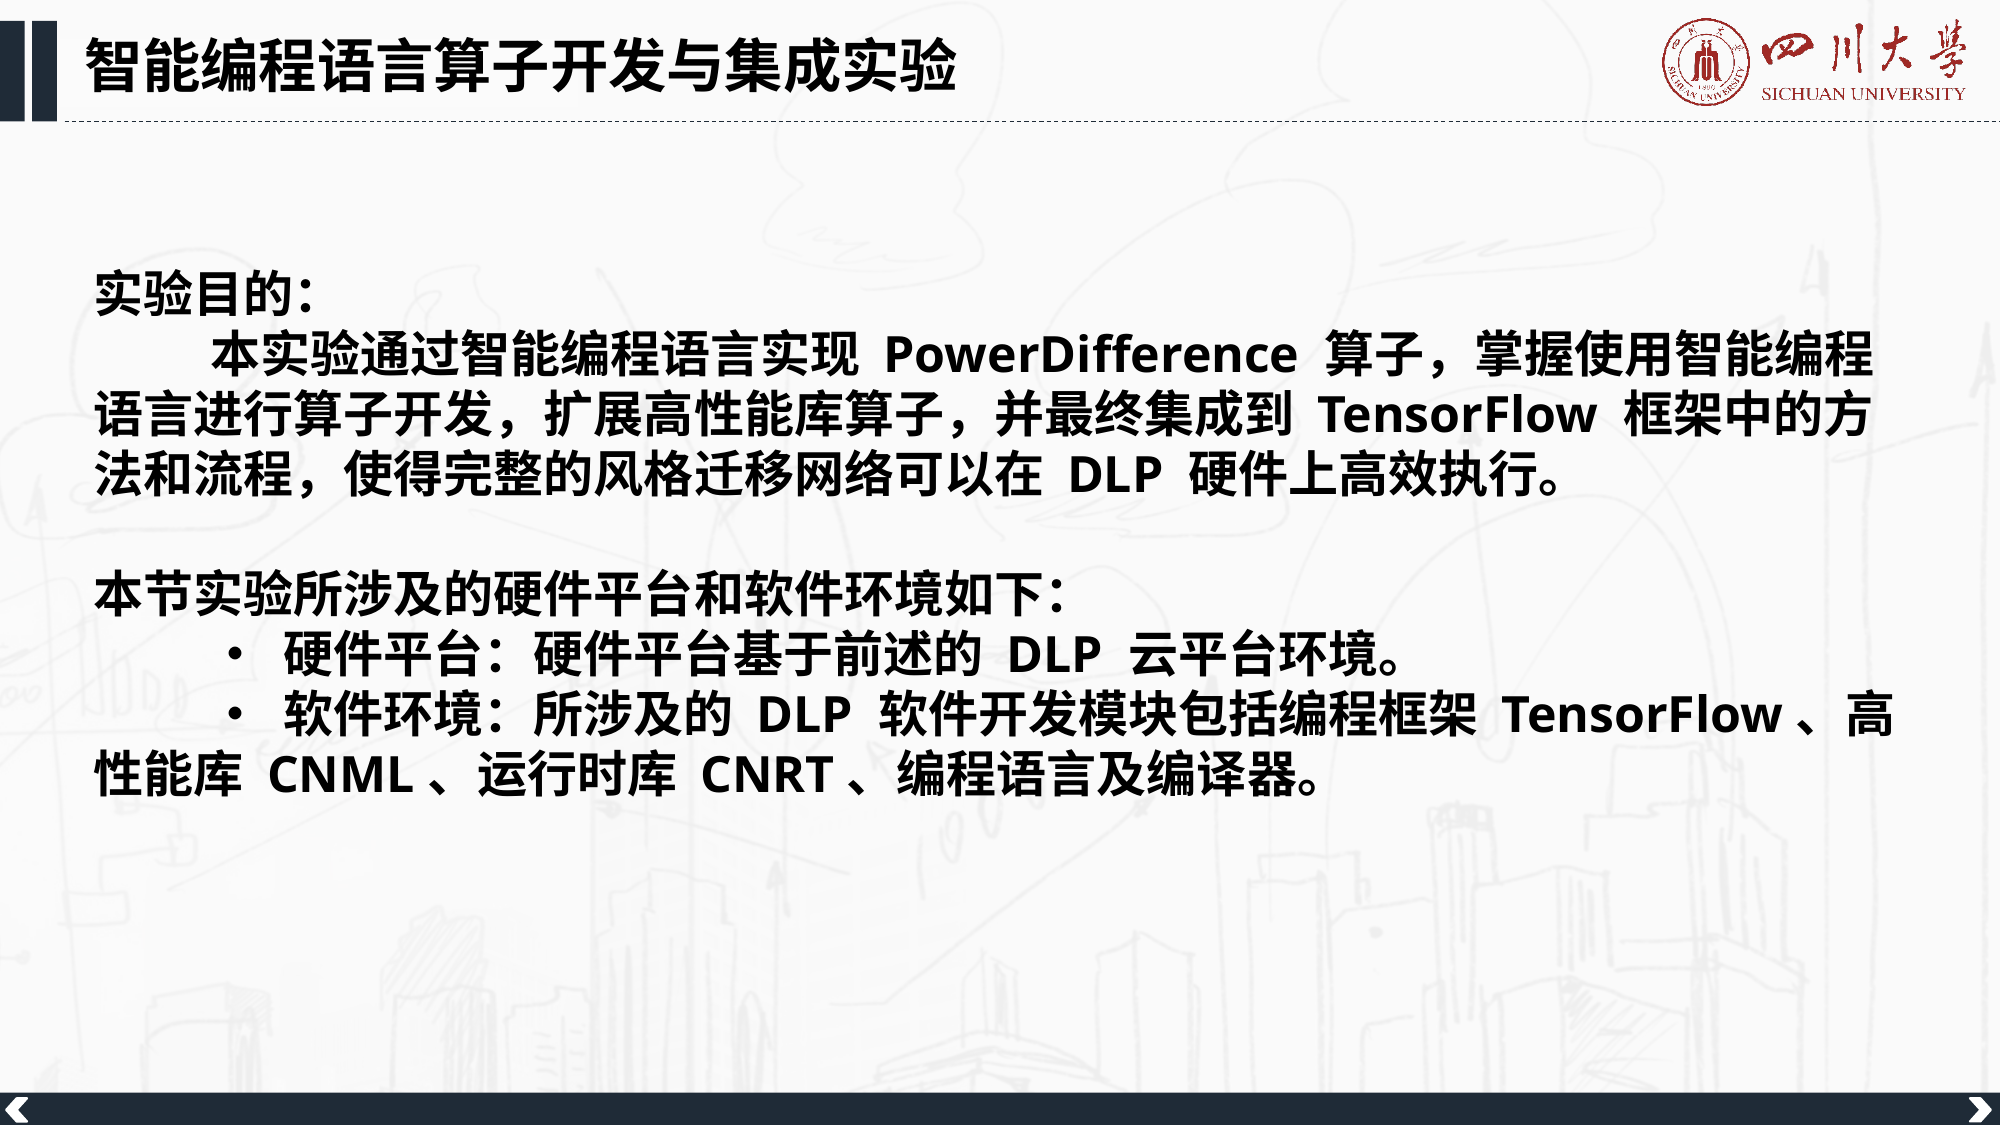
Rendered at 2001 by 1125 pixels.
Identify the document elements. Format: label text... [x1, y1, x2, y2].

text_box 实验目的： 本实验通过智能编程语言实现 PowerDifference 算子，掌握使用智能编程语言进行算子开发，扩展高性能库算子，并最终集成到 TensorFlow 框架中的方法和流程，使得完整的风格迁移网络可以在 DLP 硬件上高效执行。 本节实验所涉及的硬件平台和软件环境如下： • 硬件平台：硬件平台基于前述的 DLP 云平台环境。 • 软件环境：所涉及的 DLP 软件开发模块包括编程框架 TensorFlow、高性能库 CNML、运行时库 CNRT、编程语言及编译器。 [79, 255, 1922, 810]
text_box [59, 38, 579, 109]
text_box 智能编程语言算子开发与集成实验 [69, 21, 978, 107]
picture [1662, 18, 1966, 106]
